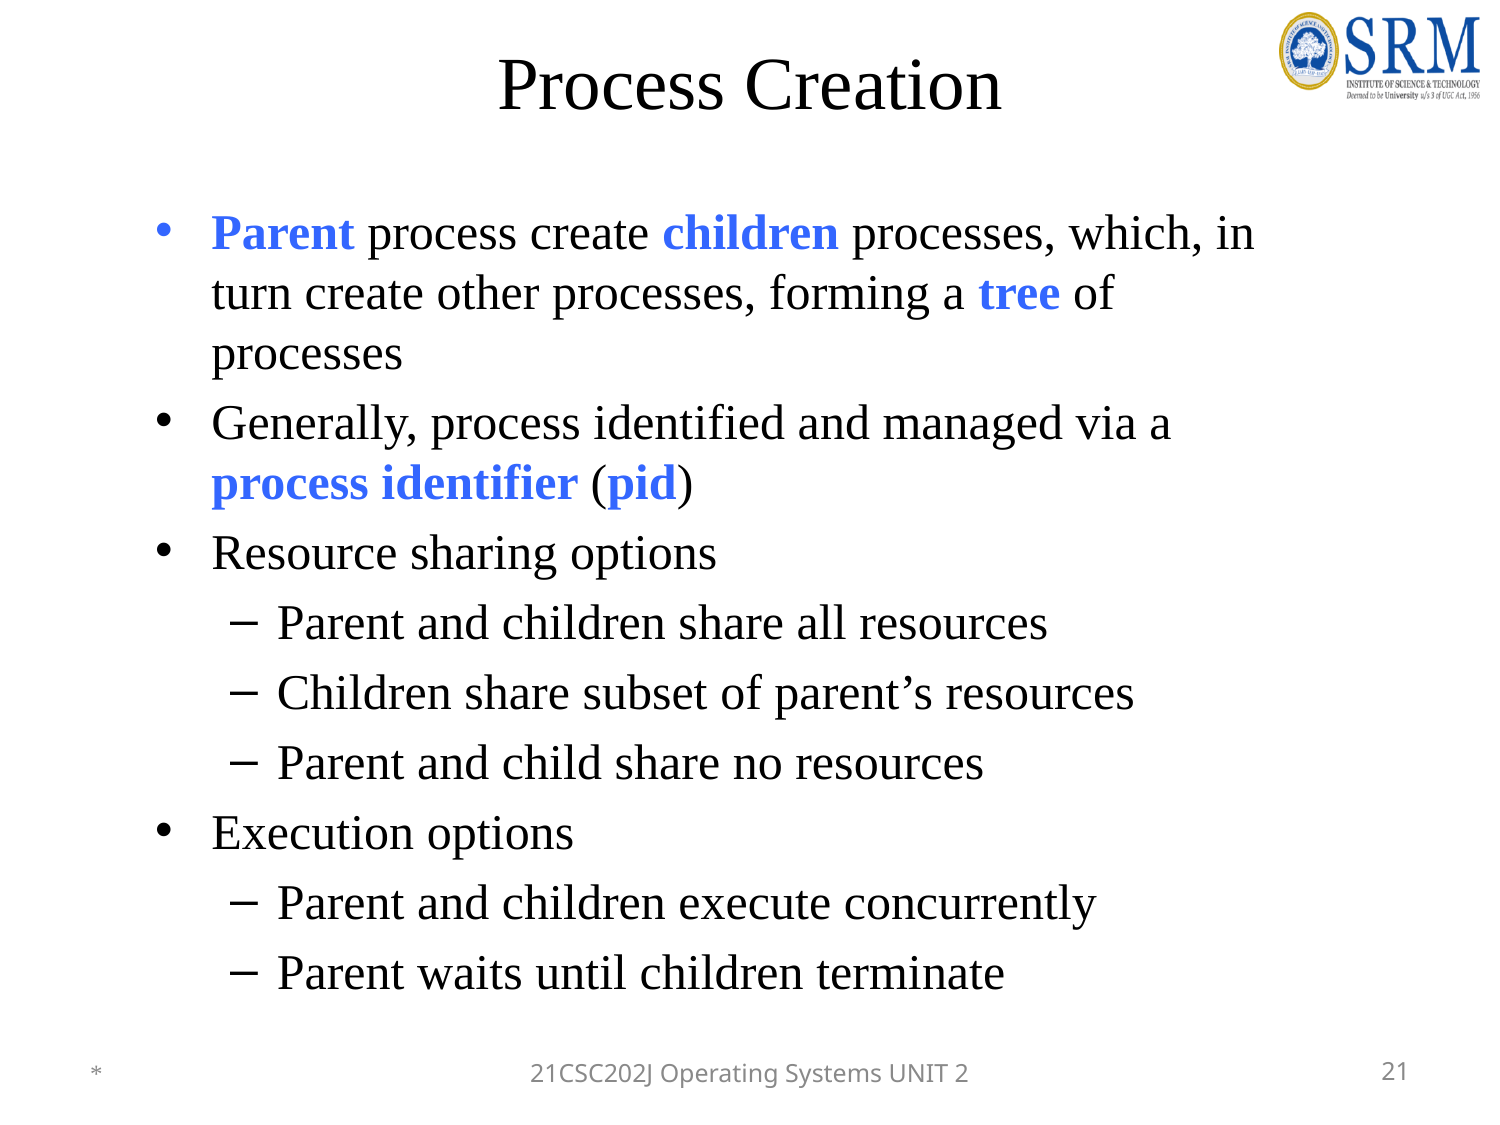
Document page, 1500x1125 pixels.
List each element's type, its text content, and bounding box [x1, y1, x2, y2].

list Parent process create children processes, which, in turn create other processes, forming a tree of processes Generally, process identified and managed via a process identifier (pid) Resource sharing options Parent and children share all resources Children share subset of parent’s resources Parent and child share no resources Execution options Parent and children execute concurrently Parent waits until children terminate [140, 191, 1275, 1025]
text_box * [75, 1042, 425, 1103]
text_box 21 [1074, 1042, 1425, 1103]
text_box 21CSC202J Operating Systems UNIT 2 [512, 1042, 988, 1103]
picture [1279, 12, 1480, 100]
title Process Creation [75, 32, 1425, 128]
